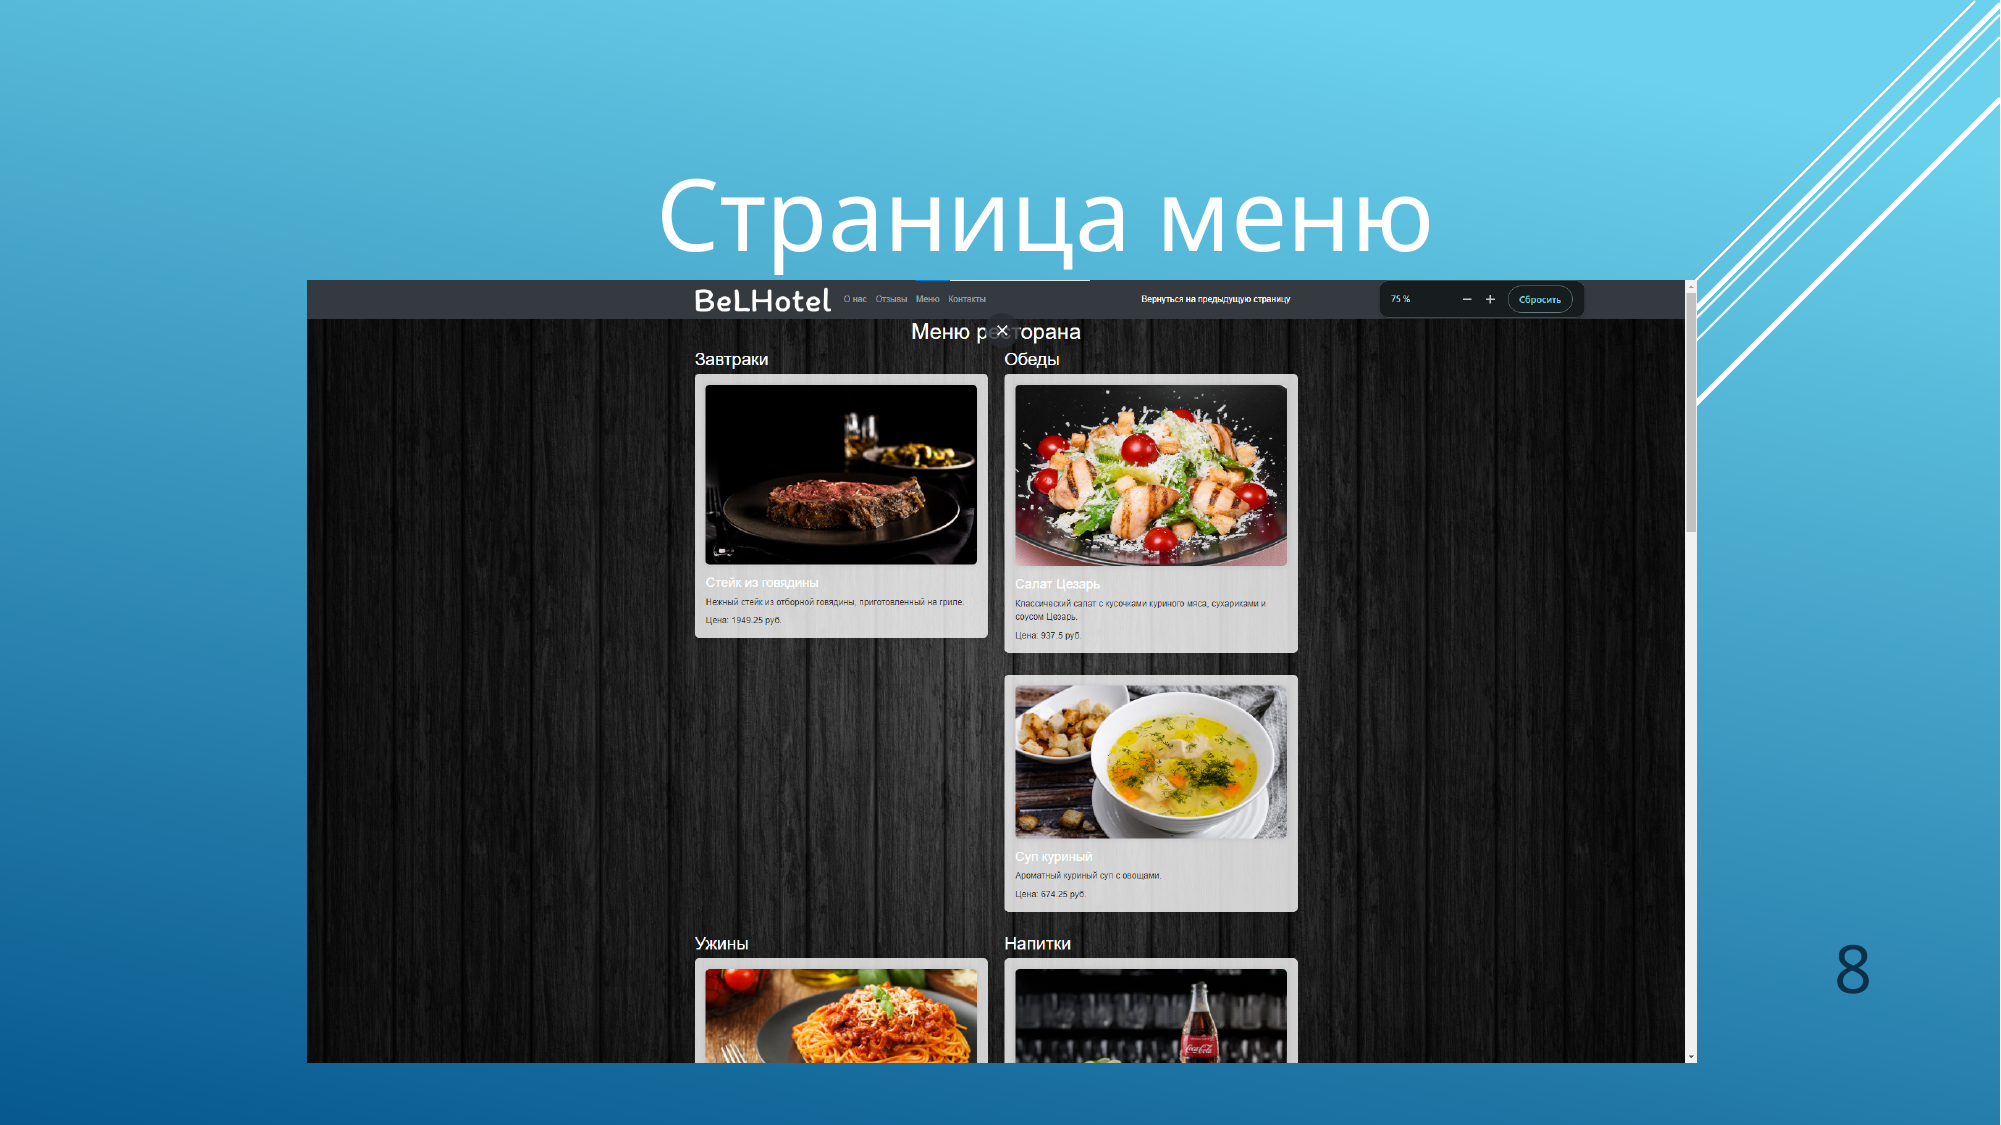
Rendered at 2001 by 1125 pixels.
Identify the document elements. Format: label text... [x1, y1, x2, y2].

text_box Страница меню [641, 144, 1451, 280]
slide_number 8 [1700, 915, 1888, 1025]
picture [306, 280, 1697, 1063]
